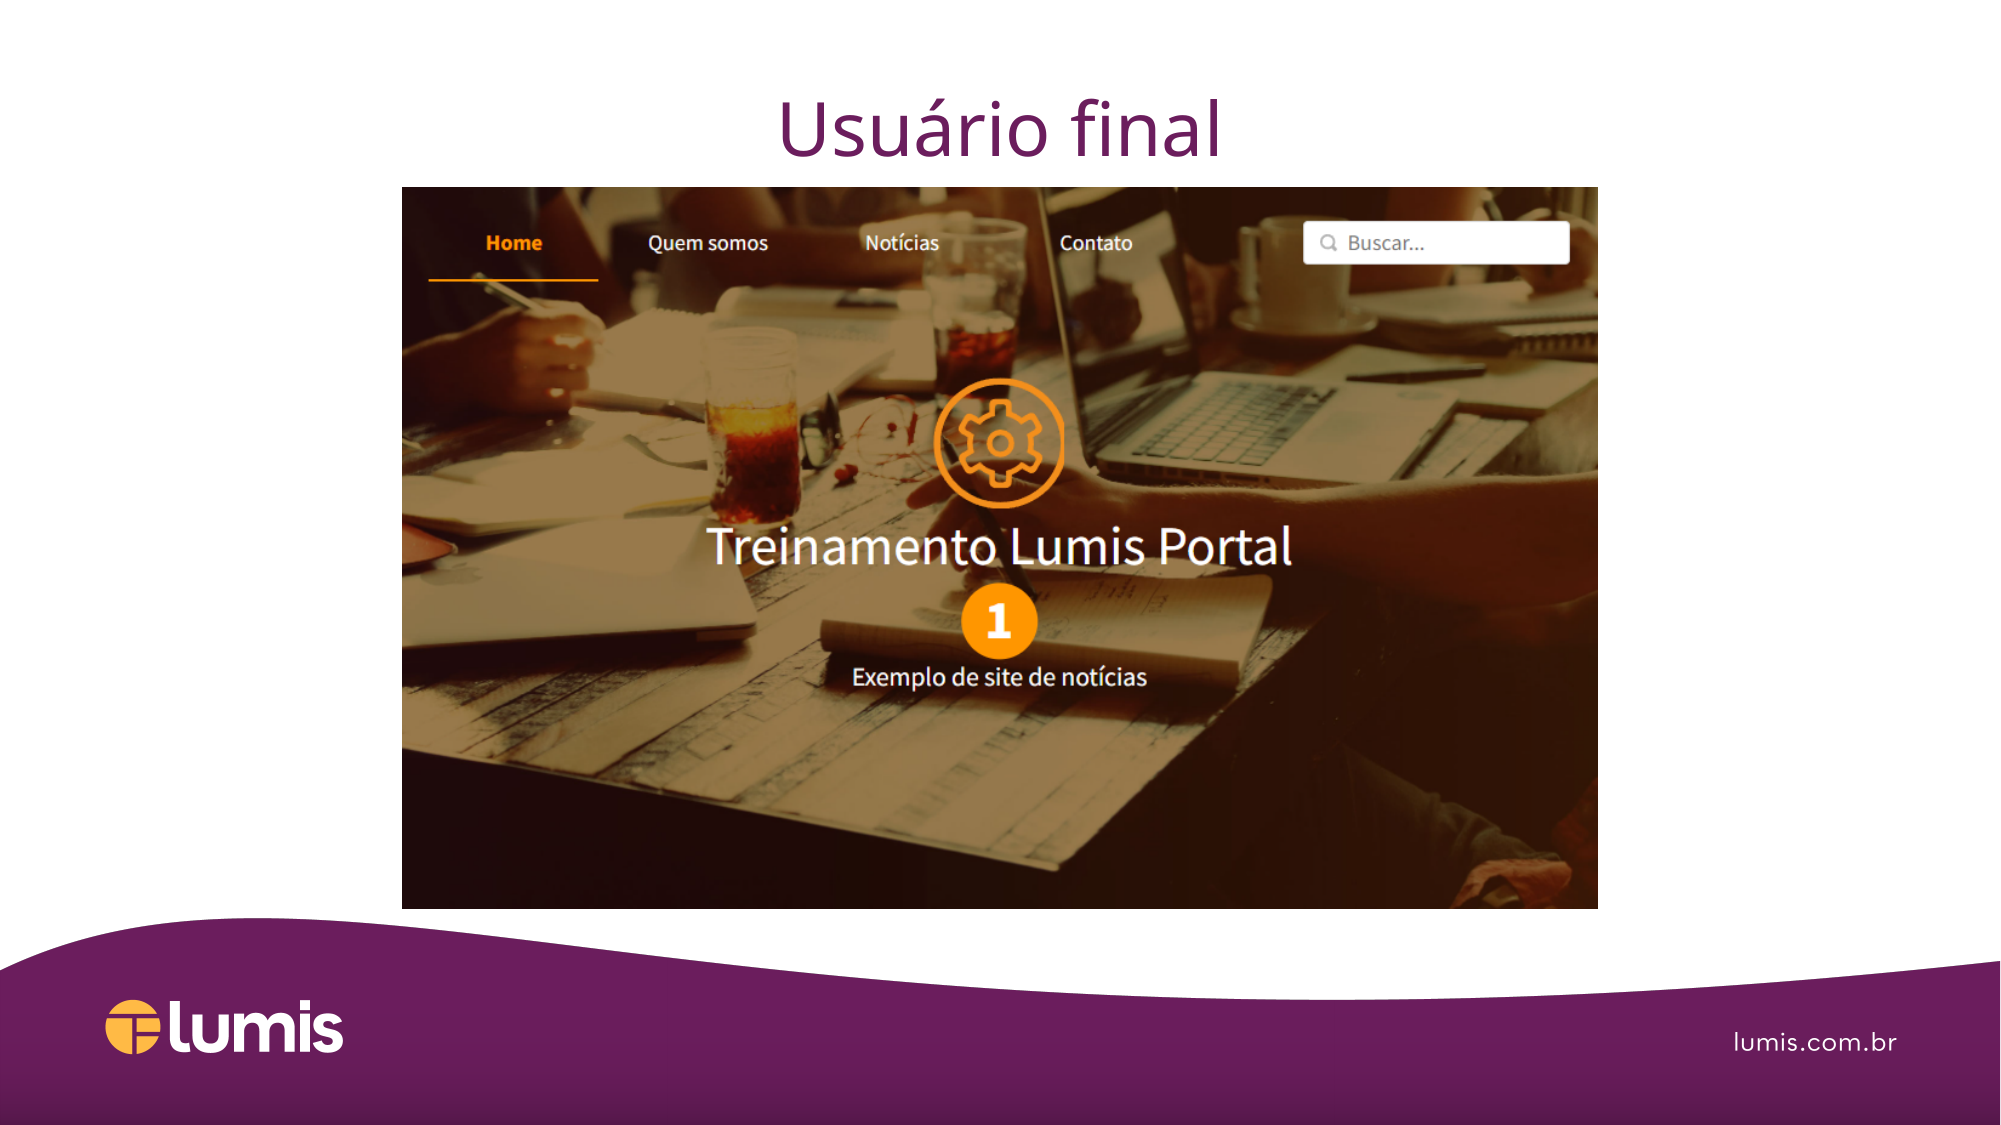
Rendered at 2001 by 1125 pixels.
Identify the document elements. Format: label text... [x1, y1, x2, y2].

title Usuário final [137, 84, 1863, 302]
picture [0, 0, 2001, 1125]
